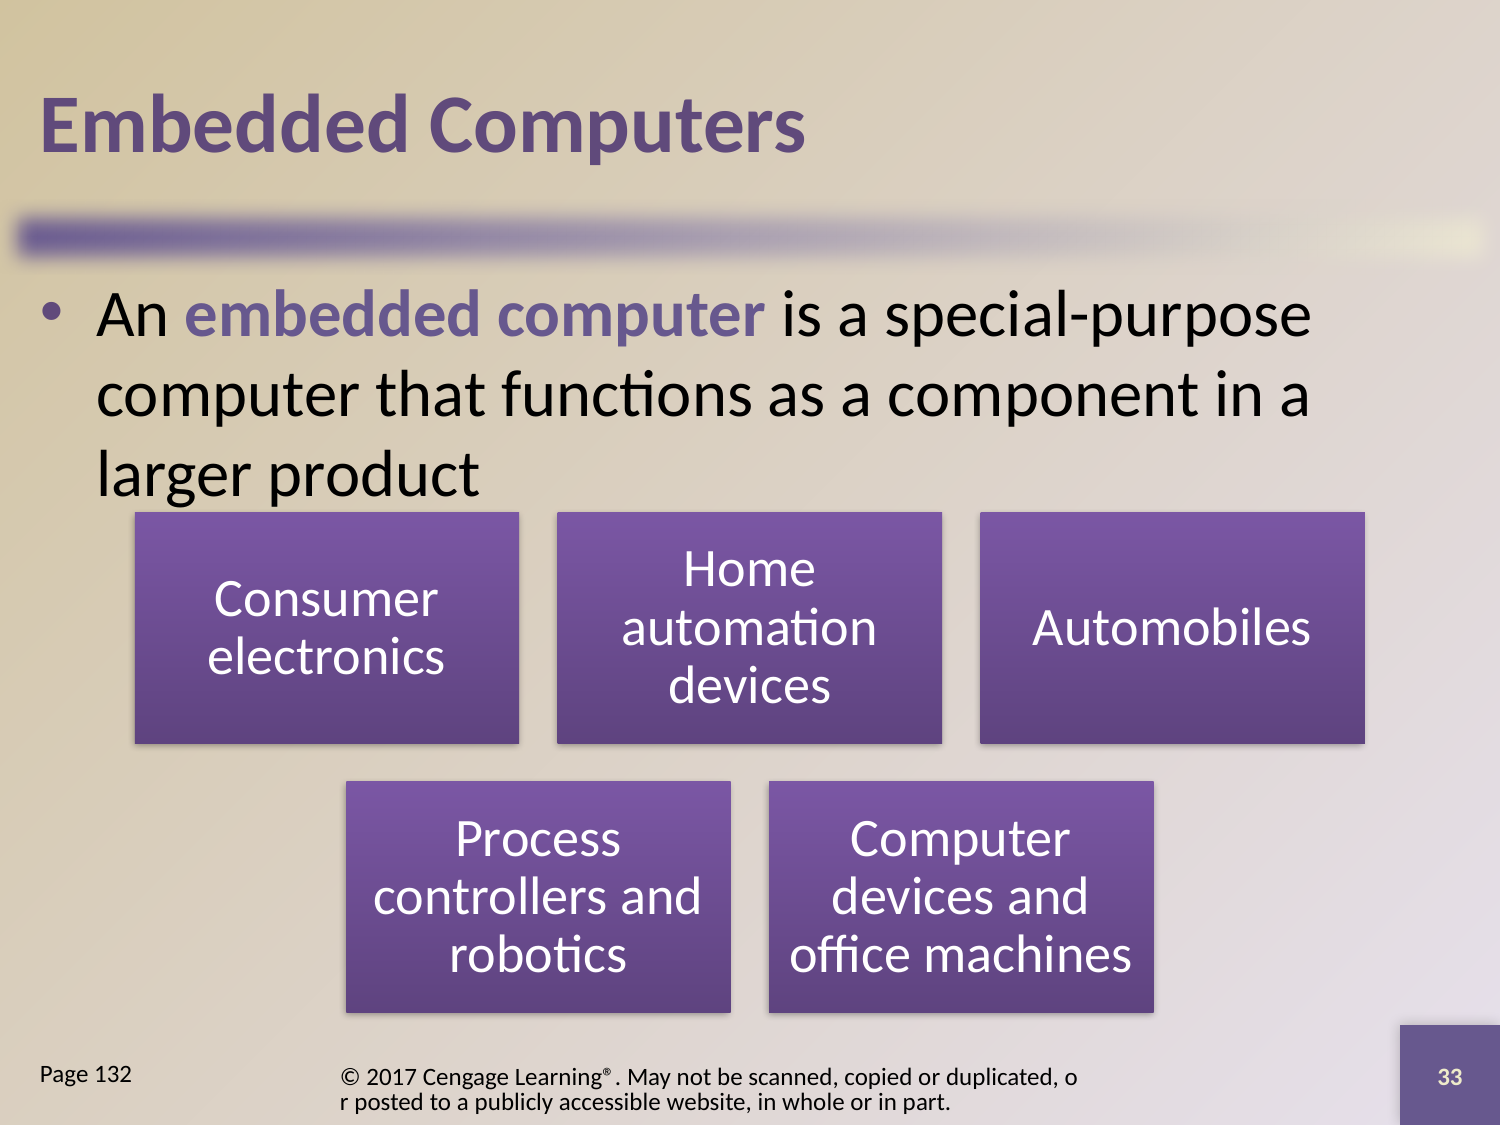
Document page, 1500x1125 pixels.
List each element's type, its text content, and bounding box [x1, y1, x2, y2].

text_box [24, 512, 1476, 1013]
title Embedded Computers [24, 24, 1475, 213]
list Page 132 [24, 1050, 300, 1125]
list An embedded computer is a special-purpose computer that functions as a component in a larger product [24, 262, 1475, 511]
slide_number 33 [1400, 1025, 1500, 1125]
list An embedded computer is a special-purpose computer that functions as a component in a larger product [24, 1020, 1475, 1025]
footer © 2017 Cengage Learning®. May not be scanned, copied or duplicated, or posted to a publicly accessible website, in whole or in part. [324, 1045, 1100, 1105]
